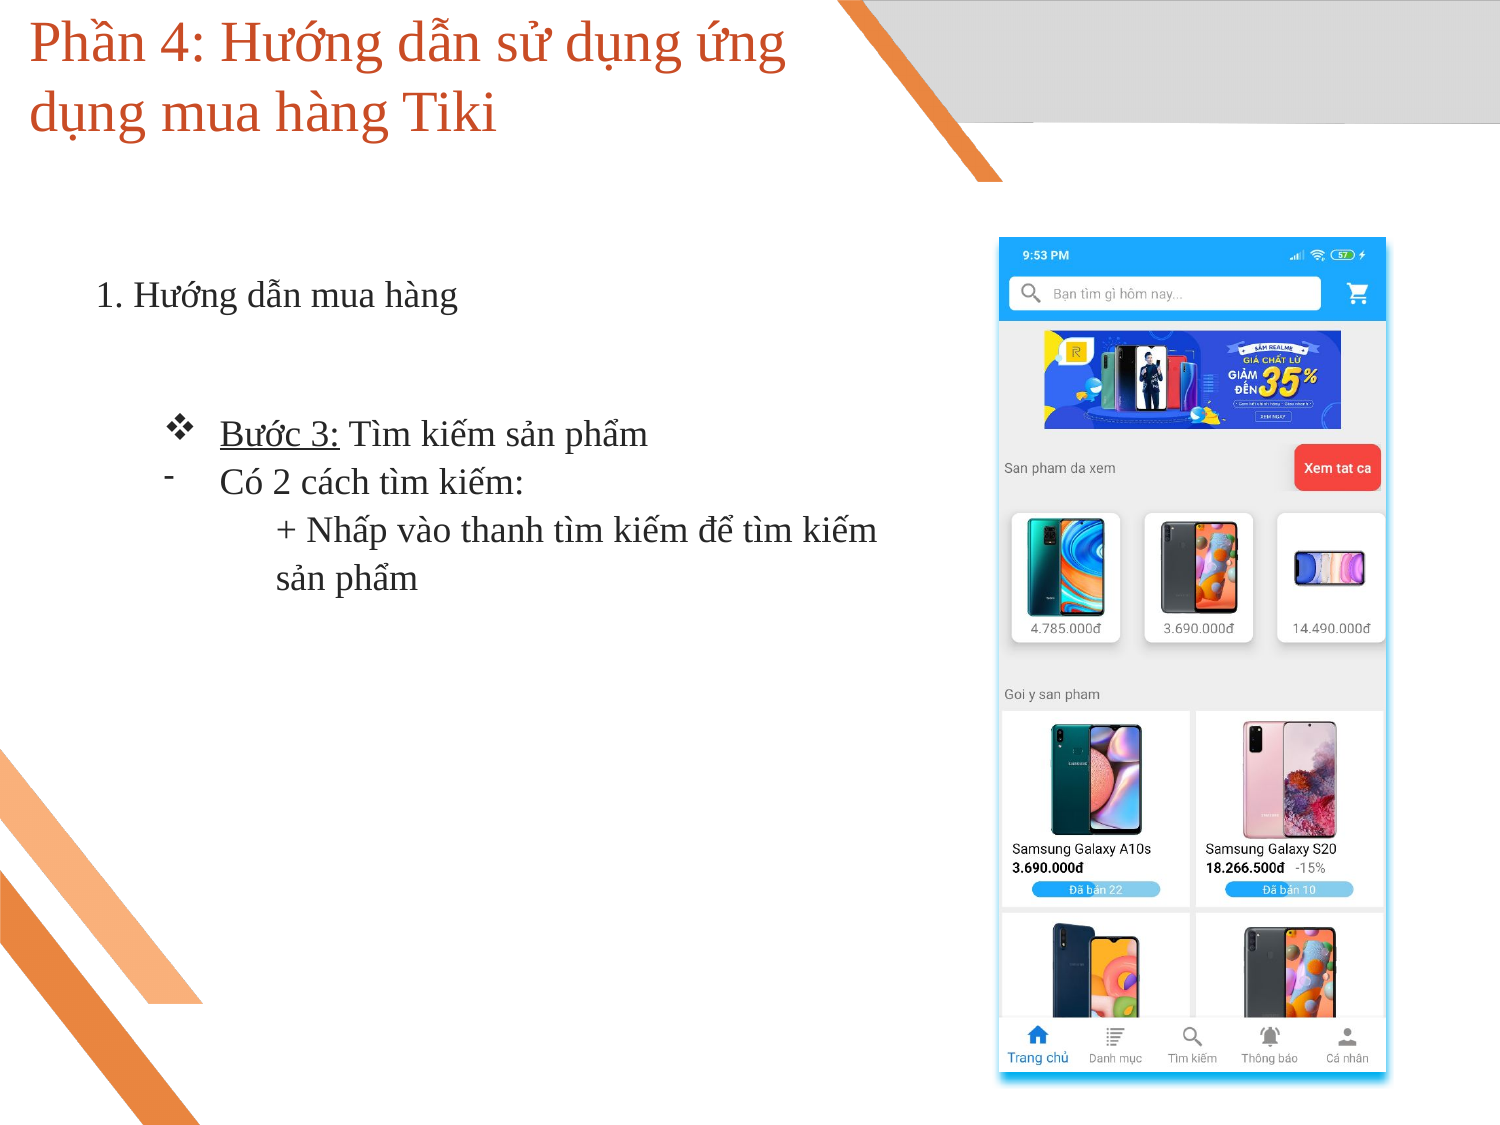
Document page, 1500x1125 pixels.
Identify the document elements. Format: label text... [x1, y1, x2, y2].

picture [0, 745, 203, 1125]
picture [837, 0, 1500, 182]
picture [999, 237, 1386, 1073]
title Phần 4: Hướng dẫn sử dụng ứng dụng mua hàng Tiki [0, 7, 838, 139]
text_box Bước 3: Tìm kiếm sản phẩm Có 2 cách tìm kiếm: + Nhấp vào thanh tìm kiếm để tìm kiếm sản phẩm [148, 398, 902, 606]
text_box 1. Hướng dẫn mua hàng [80, 262, 525, 323]
